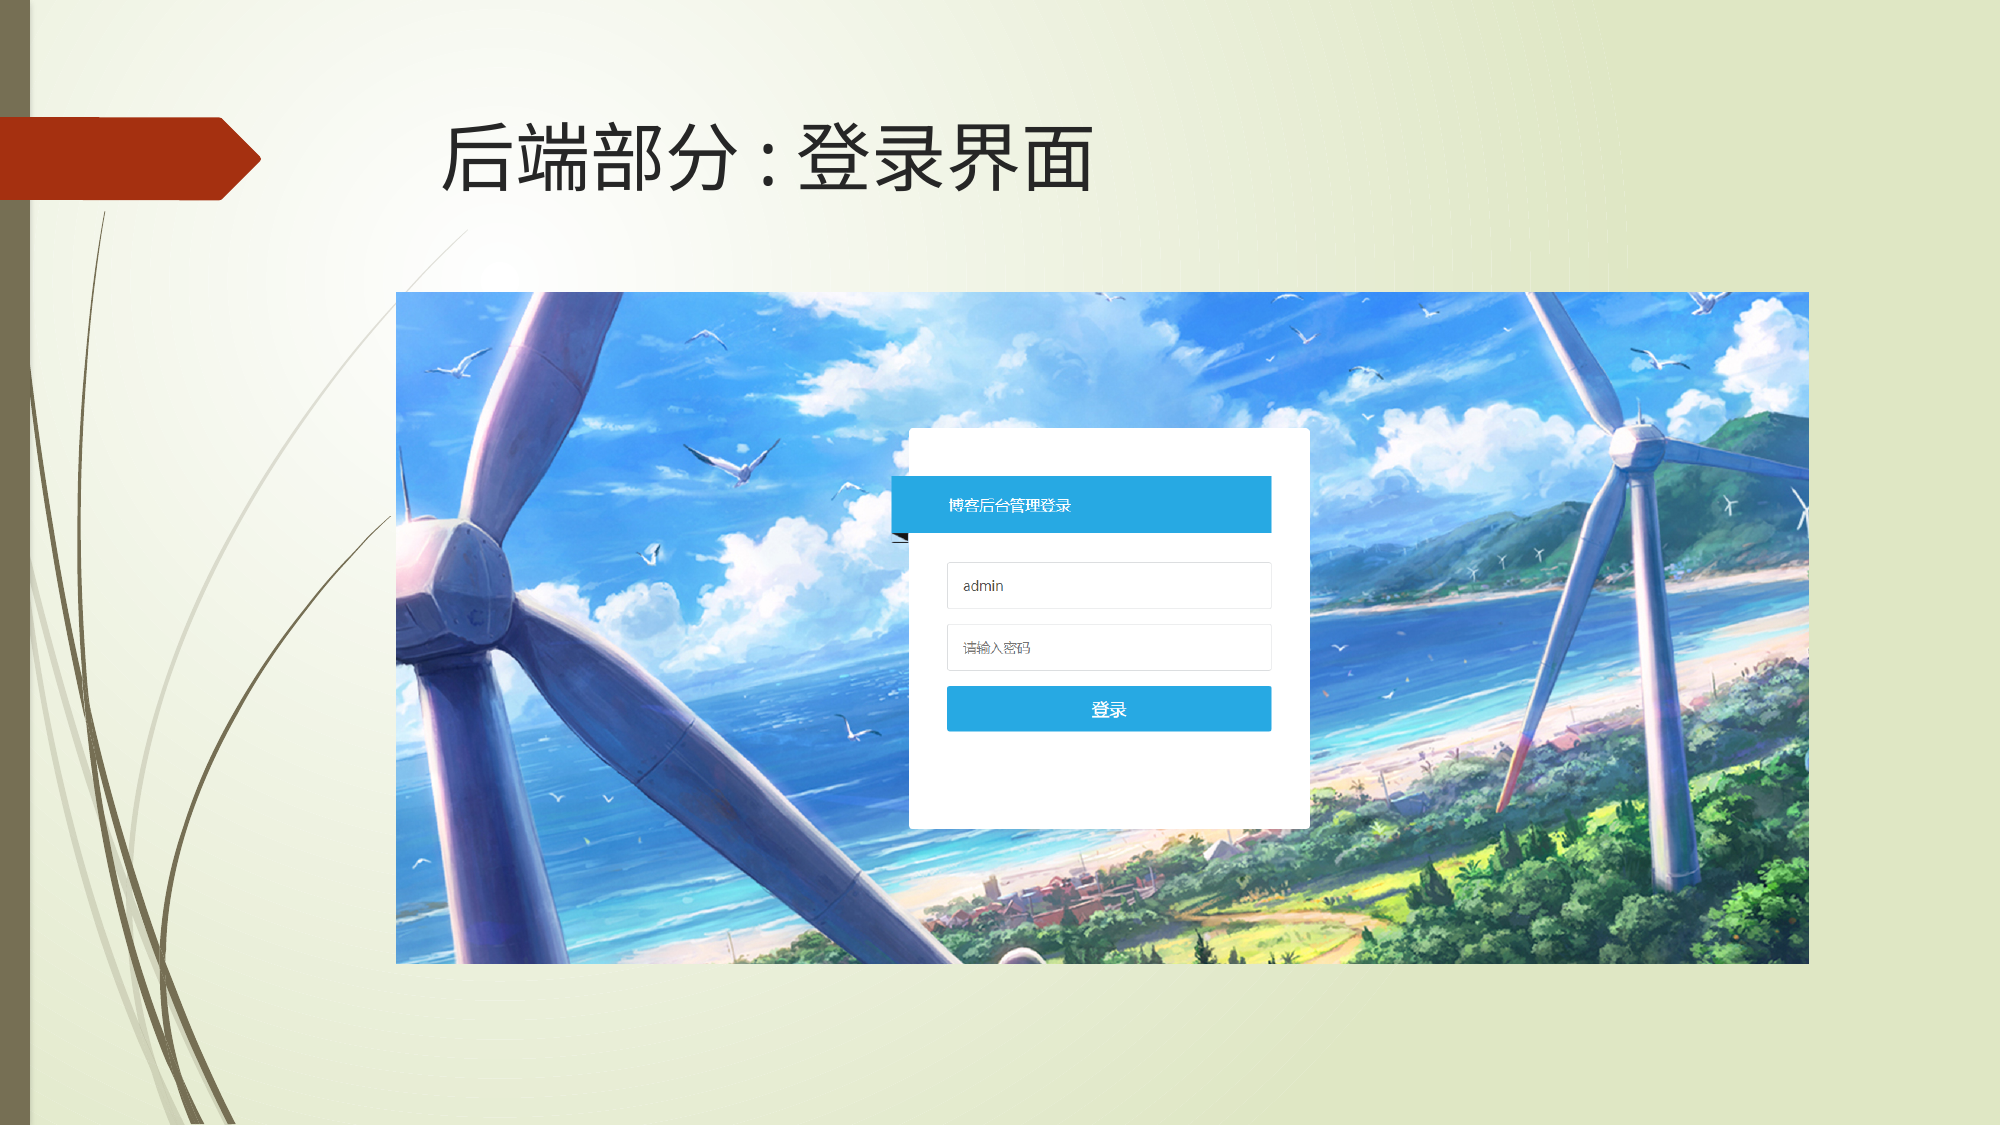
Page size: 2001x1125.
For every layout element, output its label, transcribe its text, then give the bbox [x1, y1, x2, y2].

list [396, 292, 1809, 964]
title 后端部分:登录界面 [425, 102, 1888, 313]
